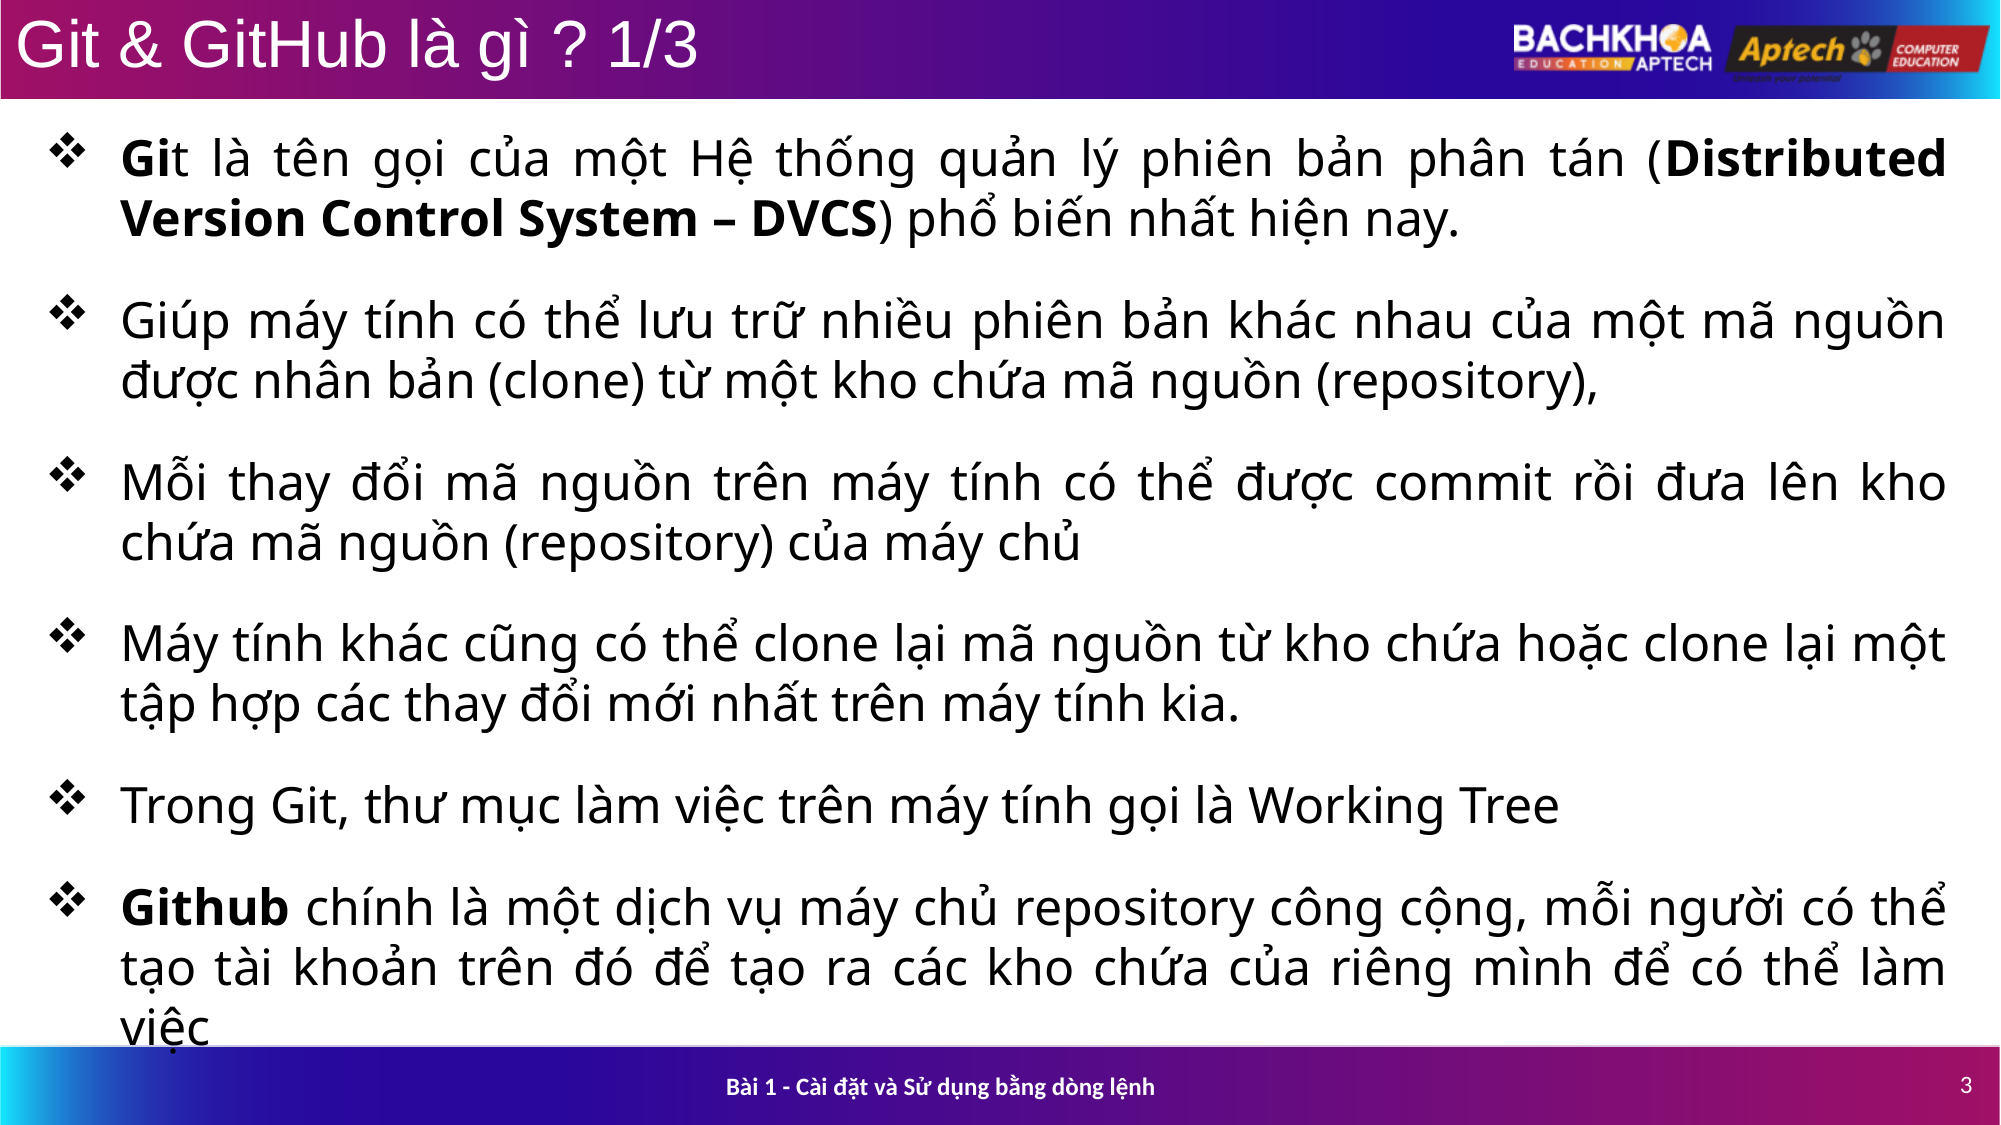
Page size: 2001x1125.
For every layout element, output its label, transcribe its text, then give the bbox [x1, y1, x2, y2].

picture [0, 1045, 2000, 1125]
text_box Git là tên gọi của một Hệ thống quản lý phiên bản phân tán (Distributed Version Control System – DVCS) phổ biến nhất hiện nay. Giúp máy tính có thể lưu trữ nhiều phiên bản khác nhau của một mã nguồn được nhân bản (clone) từ một kho chứa mã nguồn (repository), Mỗi thay đổi mã nguồn trên máy tính có thể được commit rồi đưa lên kho chứa mã nguồn (repository) của máy chủ Máy tính khác cũng có thể clone lại mã nguồn từ kho chứa hoặc clone lại một tập hợp các thay đổi mới nhất trên máy tính kia. Trong Git, thư mục làm việc trên máy tính gọi là Working Tree Github chính là một dịch vụ máy chủ repository công cộng, mỗi người có thể tạo tài khoản trên đó để tạo ra các kho chứa của riêng mình để có thể làm việc [30, 119, 1963, 1052]
picture [0, 0, 2001, 99]
slide_number 3 [1877, 1053, 1988, 1114]
footer Bài 1 - Cài đặt và Sử dụng bằng dòng lệnh [17, 1055, 1865, 1116]
text_box Git & GitHub là gì ? 1/3 [0, 2, 1507, 90]
